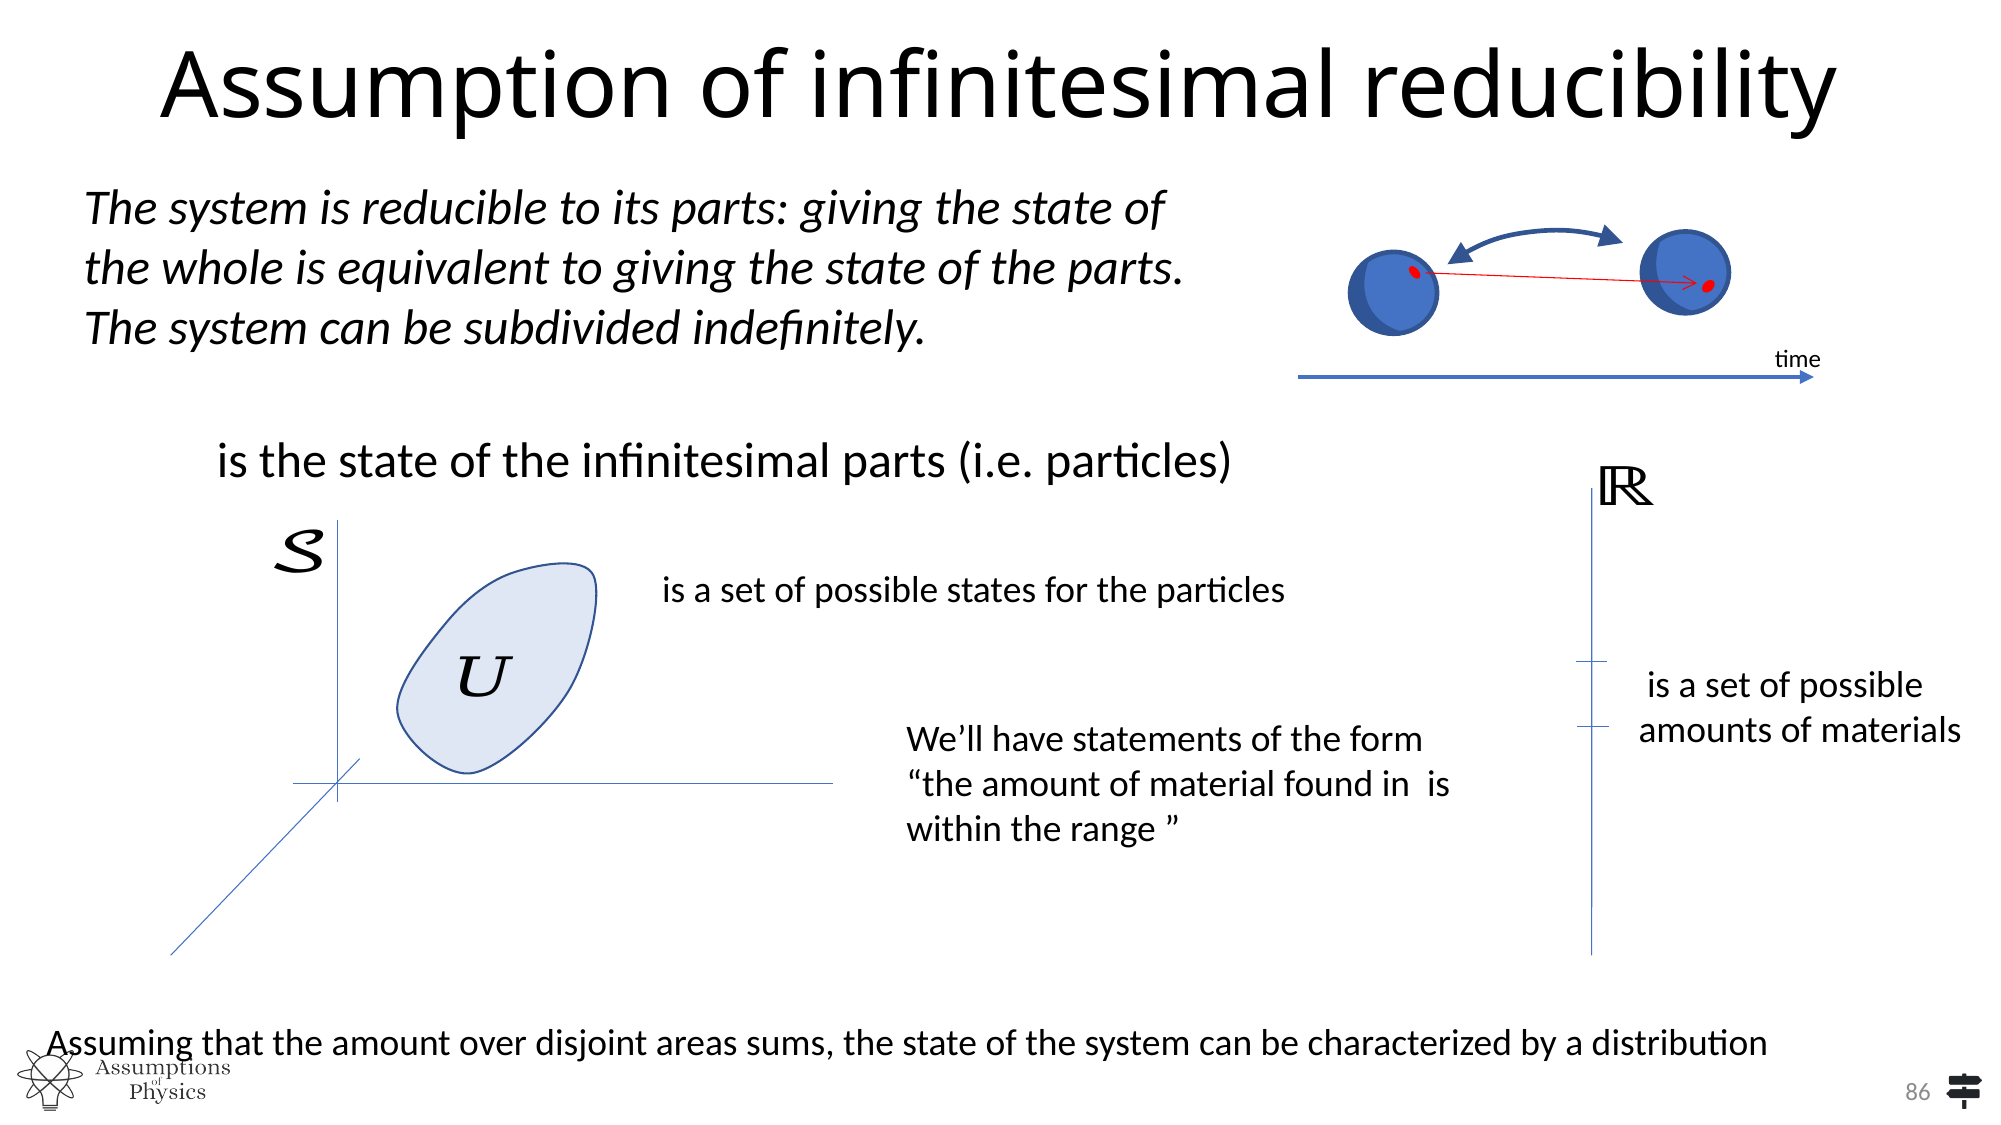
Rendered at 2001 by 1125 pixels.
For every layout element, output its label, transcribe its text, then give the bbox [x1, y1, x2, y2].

text_box The system is reducible to its parts: giving the state of the whole is equivalent to giving the state of the parts. The system can be subdivided indefinitely. [68, 166, 1220, 362]
picture [17, 1050, 83, 1111]
picture [1946, 1072, 1983, 1110]
text_box [396, 562, 598, 775]
title Assumption of infinitesimal reducibility [17, 13, 1983, 162]
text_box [1297, 230, 1837, 381]
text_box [170, 758, 360, 956]
picture [95, 1058, 230, 1104]
slide_number 86 [1854, 1072, 1946, 1110]
